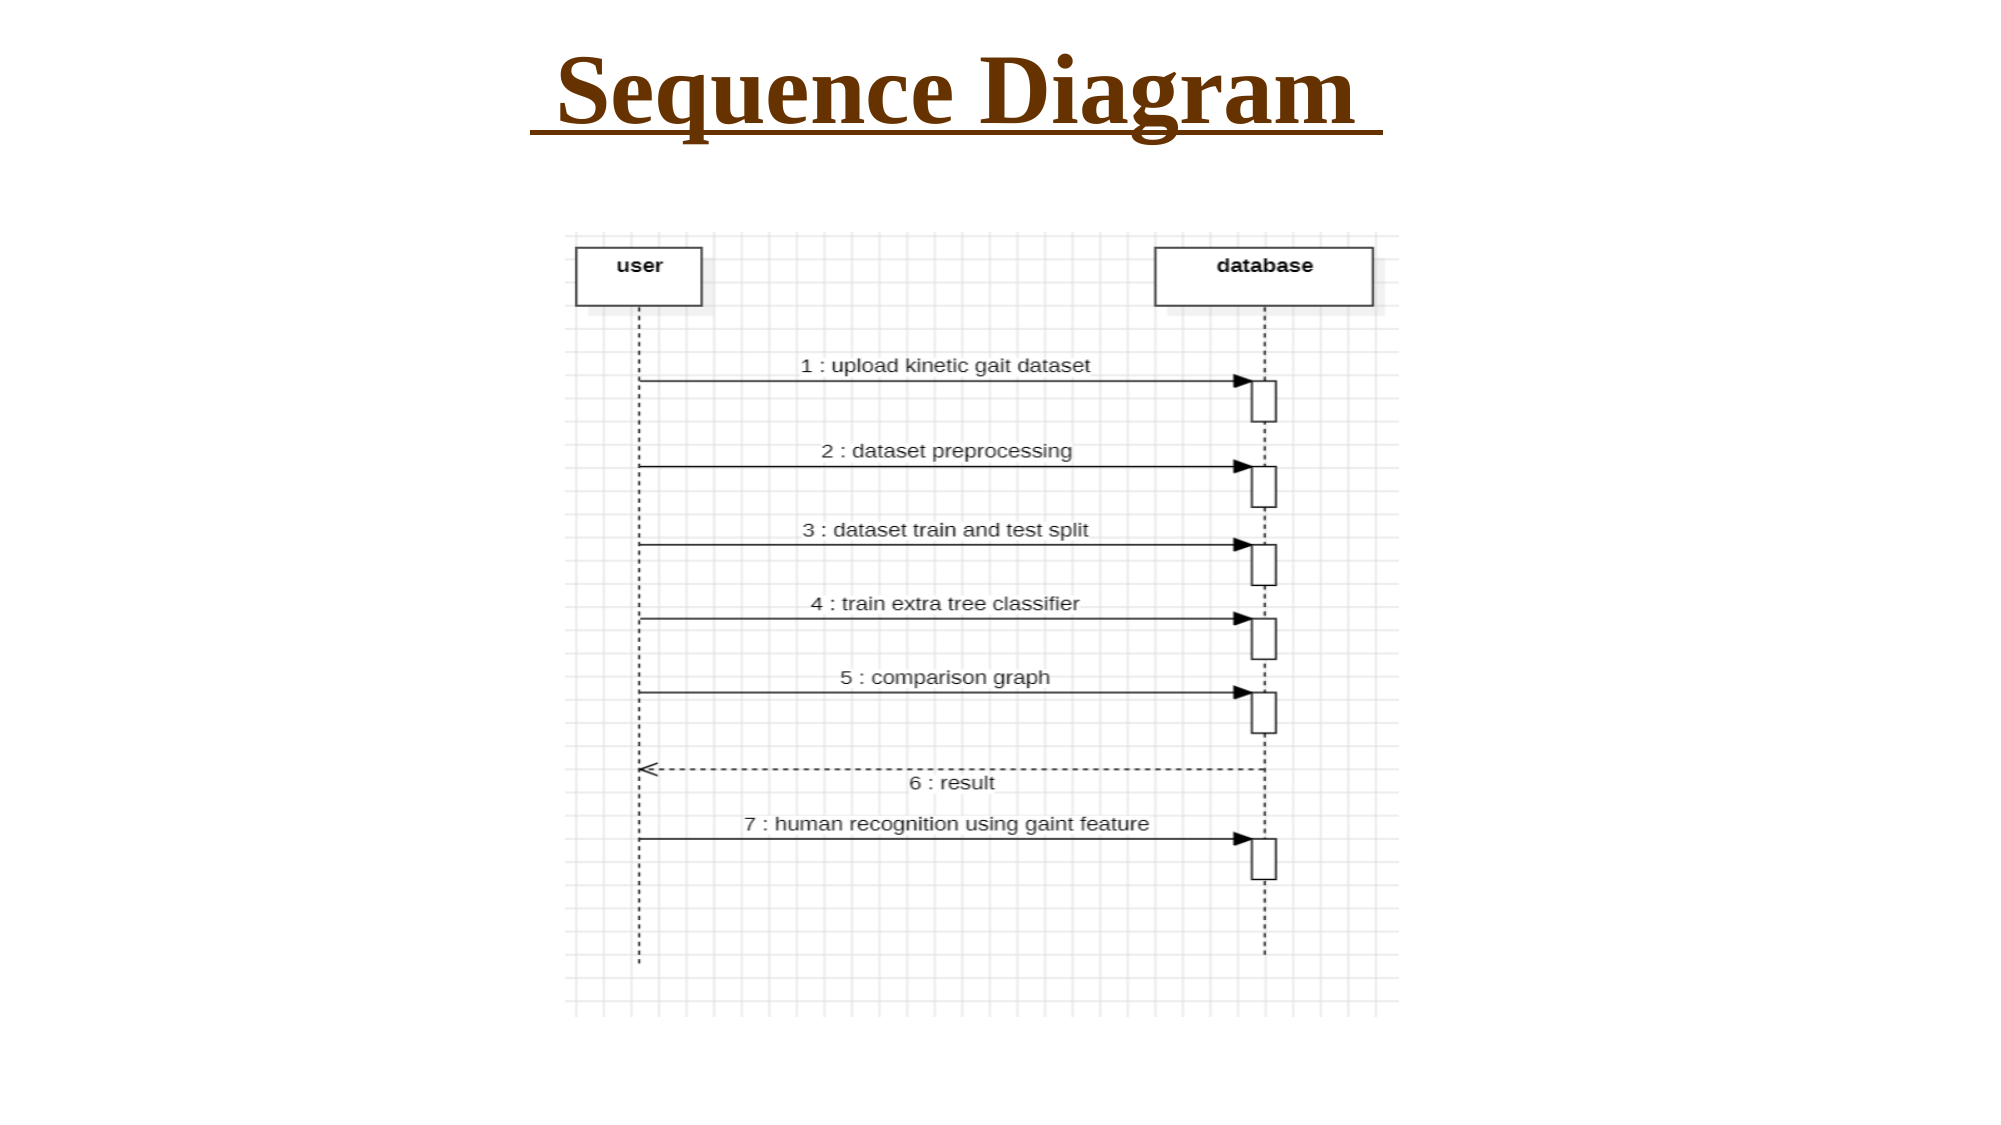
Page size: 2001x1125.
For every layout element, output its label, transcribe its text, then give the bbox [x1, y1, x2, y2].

text_box Sequence Diagram [514, 16, 1399, 272]
picture [565, 232, 1399, 1017]
